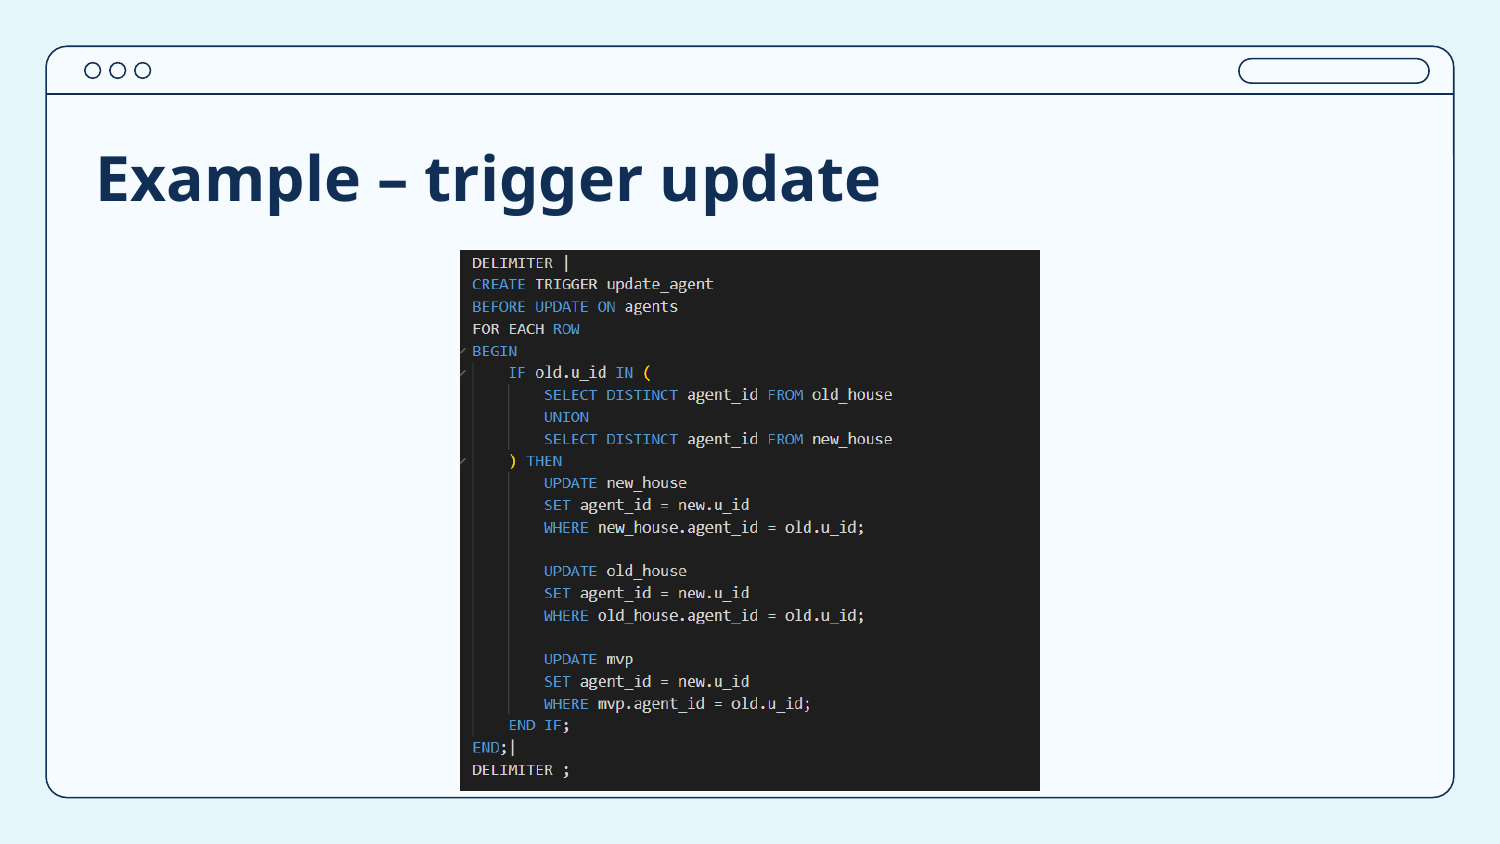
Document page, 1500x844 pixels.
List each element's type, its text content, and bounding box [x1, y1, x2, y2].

picture [460, 249, 1040, 791]
title Example – trigger update [80, 111, 1274, 229]
